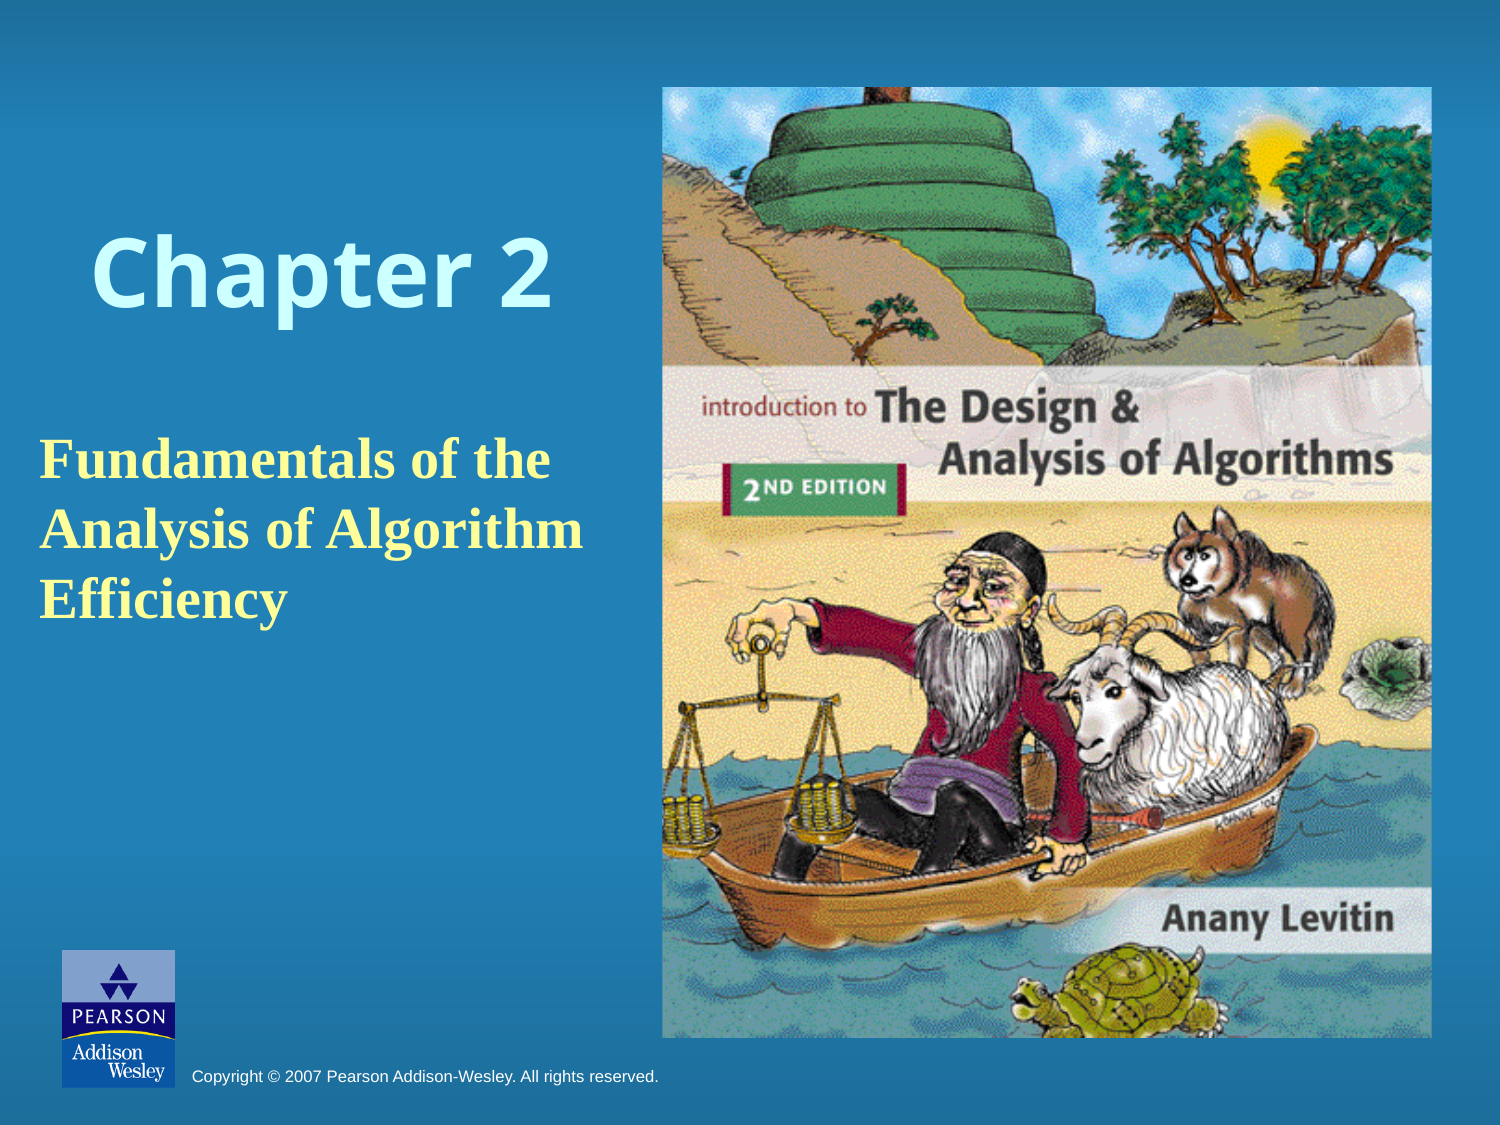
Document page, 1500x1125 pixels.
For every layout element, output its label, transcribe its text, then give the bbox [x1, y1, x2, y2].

text_box Fundamentals of the Analysis of Algorithm Efficiency [24, 412, 650, 778]
text_box Copyright © 2007 Pearson Addison-Wesley. All rights reserved. [177, 1018, 740, 1094]
picture [62, 950, 175, 1088]
picture [662, 87, 1432, 1038]
text_box Chapter 2 [74, 187, 662, 350]
